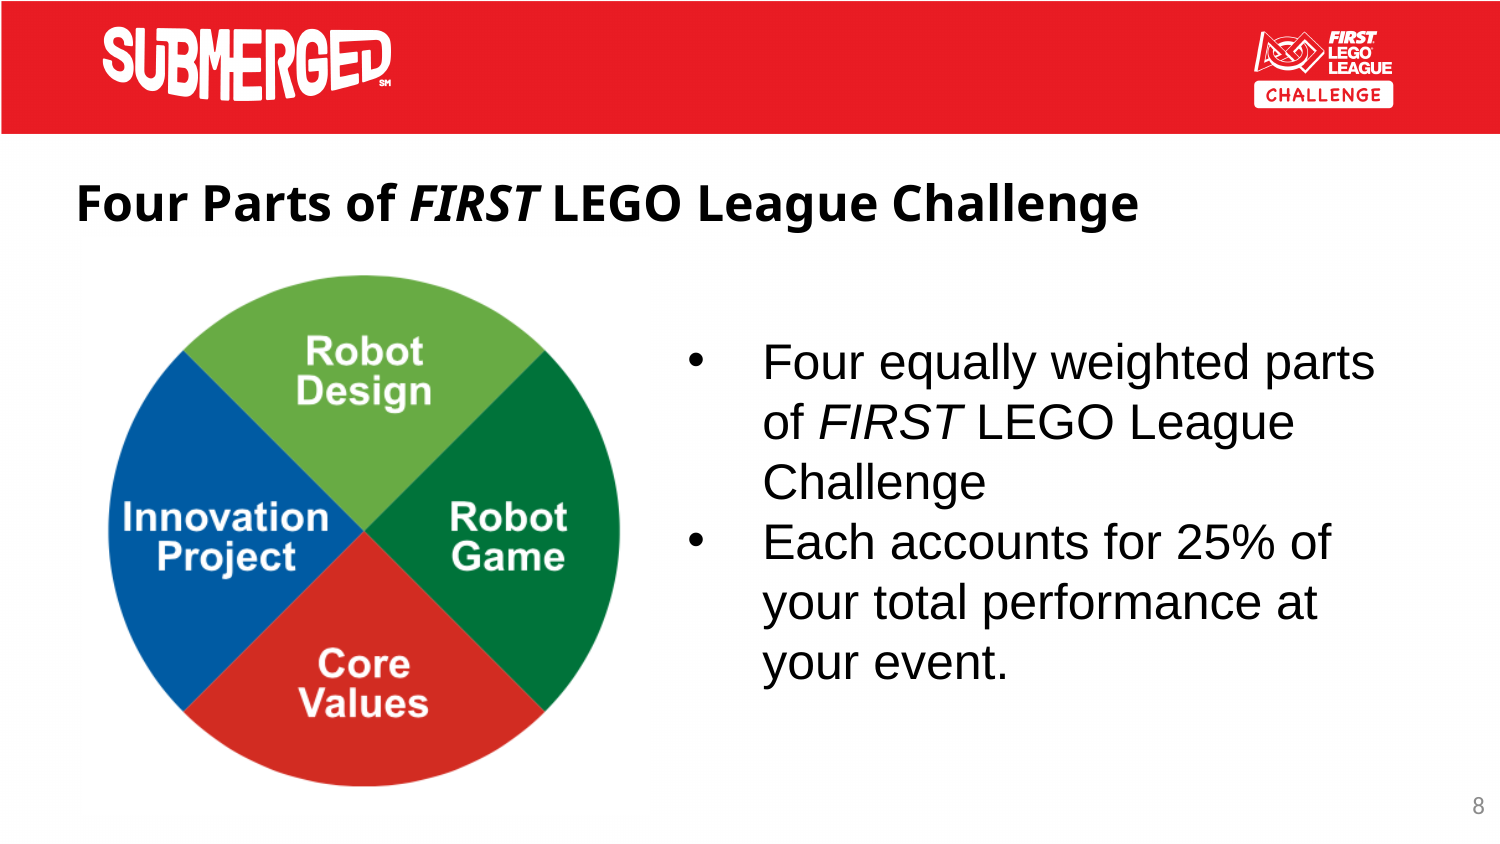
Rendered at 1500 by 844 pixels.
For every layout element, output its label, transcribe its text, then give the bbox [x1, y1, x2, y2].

slide_number 8 [1161, 781, 1500, 828]
picture [0, 0, 1500, 844]
text_box Four equally weighted parts of FIRST LEGO League Challenge Each accounts for 25% of your total performance at your event. [672, 322, 1443, 697]
title Four Parts of FIRST LEGO League Challenge [74, 155, 1436, 248]
